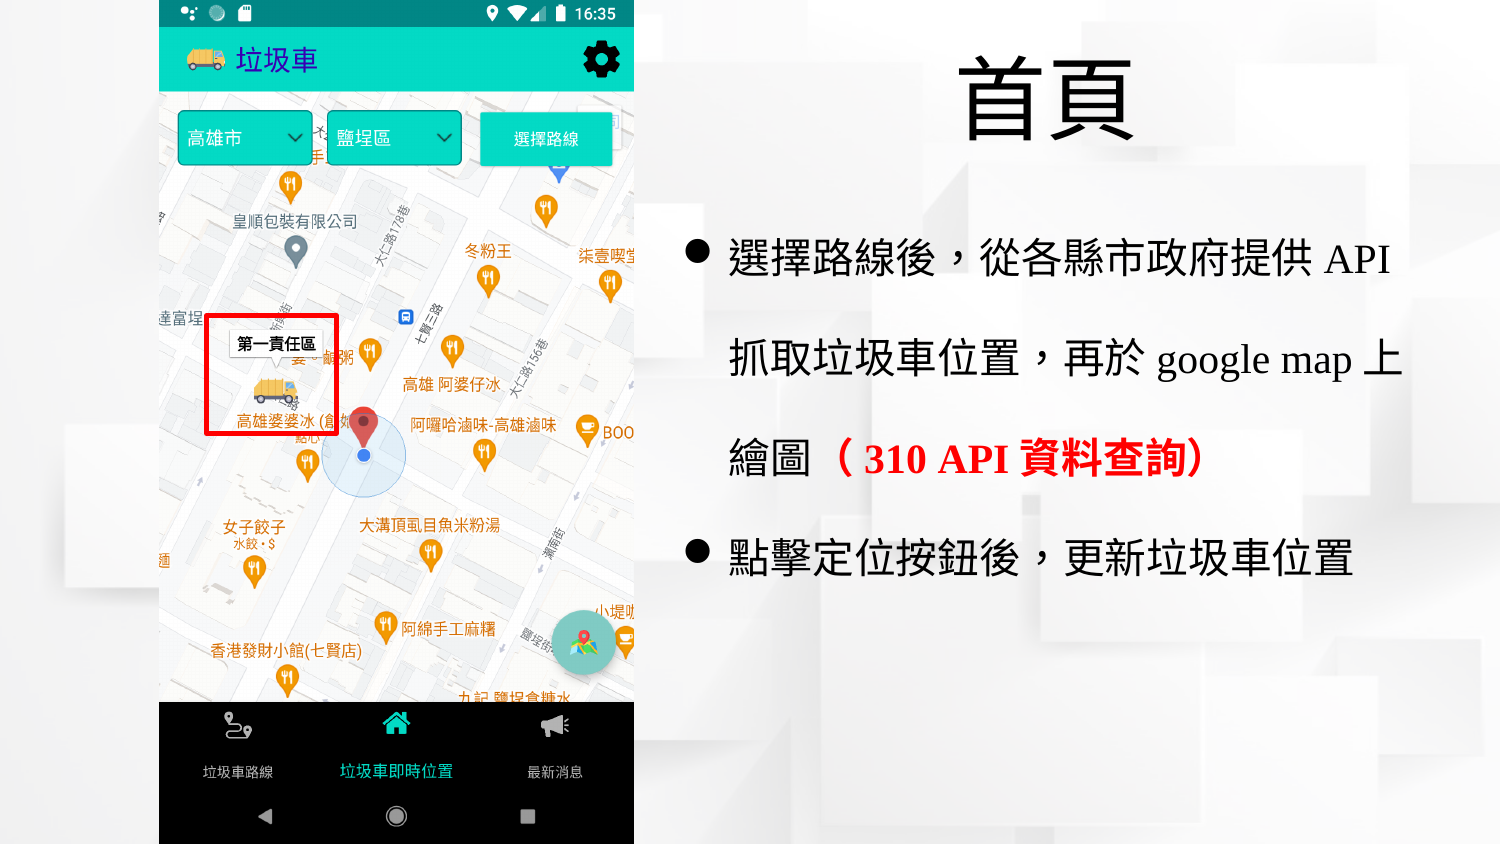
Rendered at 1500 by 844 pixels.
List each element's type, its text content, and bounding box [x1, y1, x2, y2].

title 首頁 [667, 33, 1426, 174]
text_box 選擇路線後，從各縣市政府提供API抓取垃圾車位置，再於google map上繪圖（310 API資料查詢） 點擊定位按鈕後，更新垃圾車位置 [667, 174, 1426, 590]
picture [159, 0, 635, 844]
